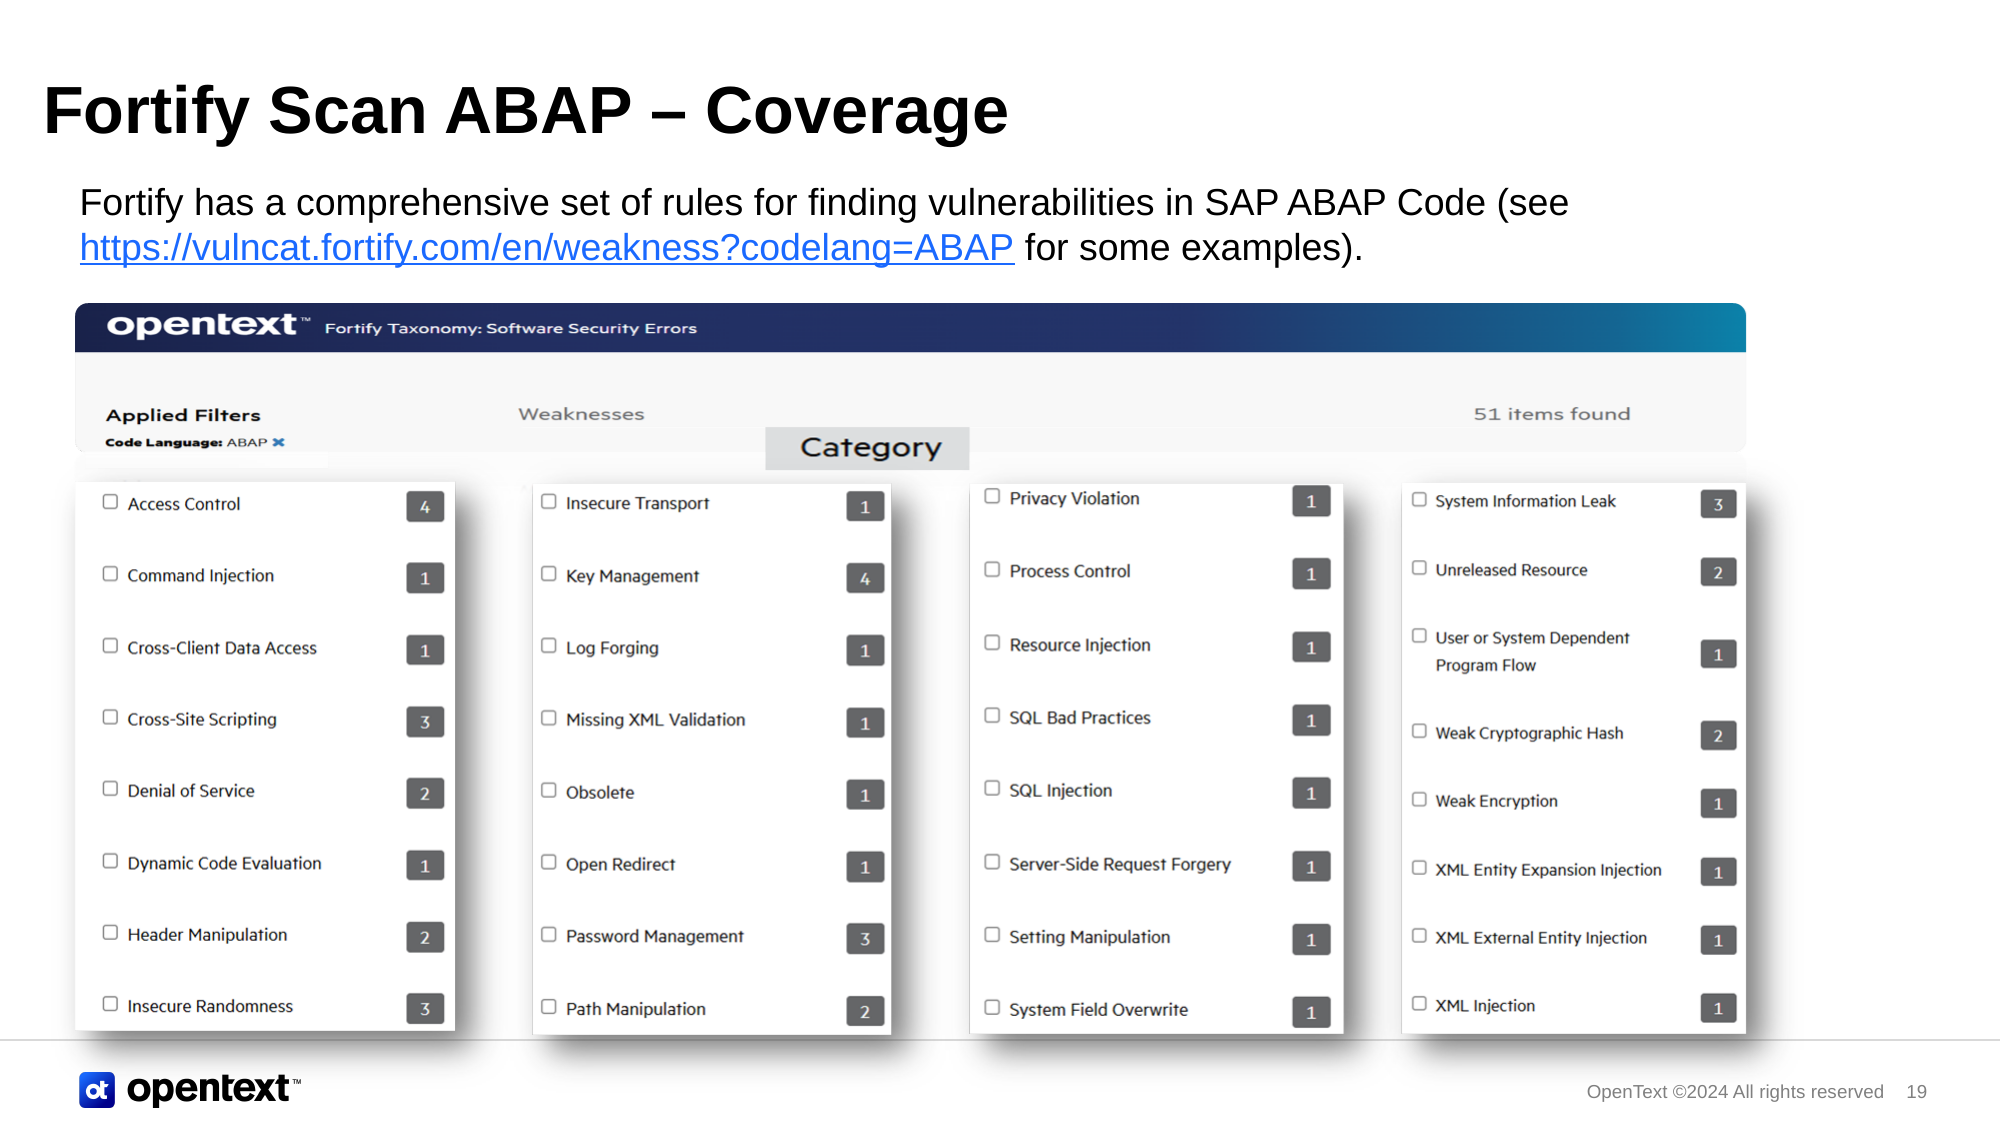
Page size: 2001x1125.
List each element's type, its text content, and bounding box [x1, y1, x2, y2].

picture [42, 303, 1812, 1108]
text_box Fortify has a comprehensive set of rules for finding vulnerabilities in SAP ABAP Code (see https://vulncat.fortify.com/en/weakness?codelang=ABAP for some examples). [64, 170, 1957, 276]
title Fortify Scan ABAP – Coverage [43, 24, 1955, 185]
